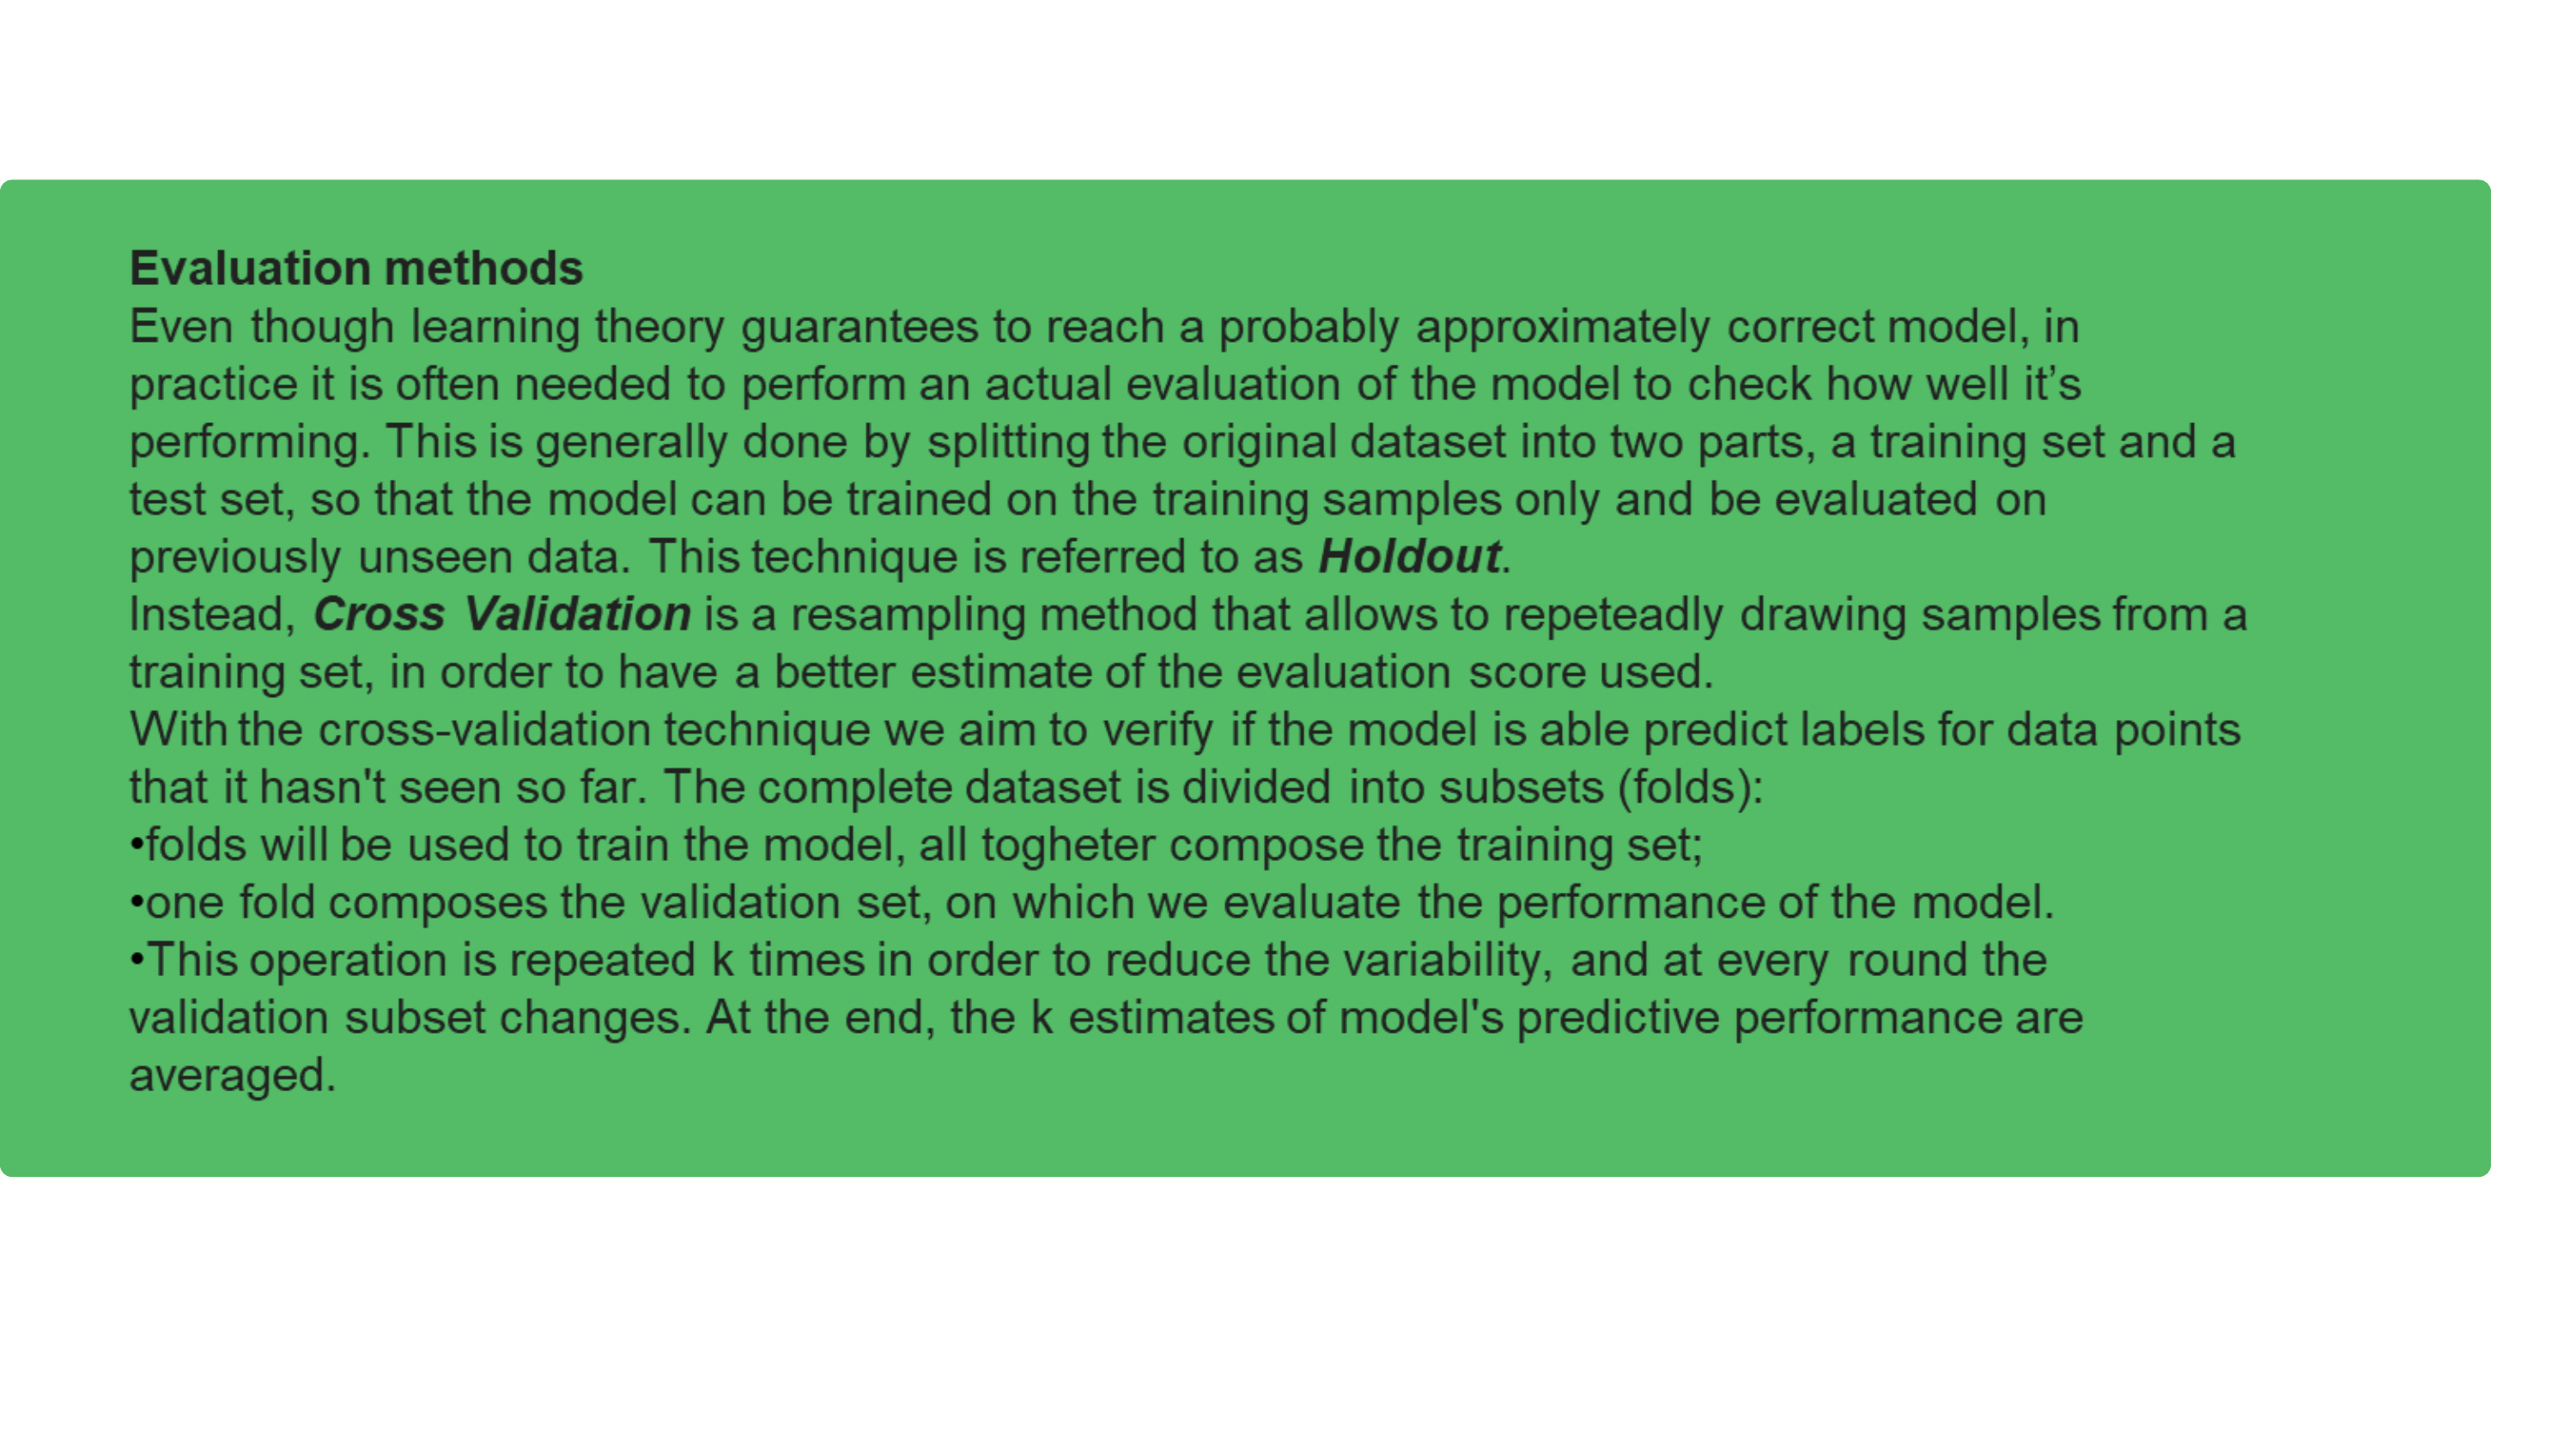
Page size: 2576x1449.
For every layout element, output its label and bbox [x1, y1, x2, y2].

text_box [0, 179, 2492, 1178]
picture [100, 224, 2292, 1133]
